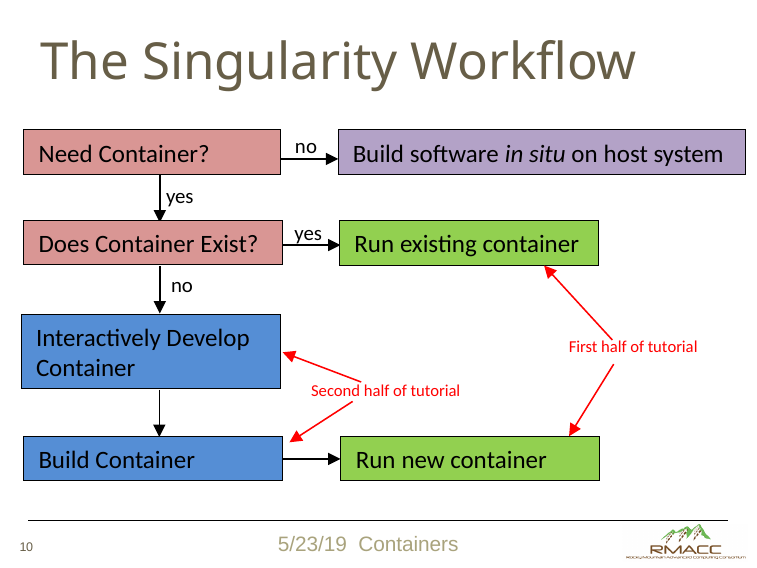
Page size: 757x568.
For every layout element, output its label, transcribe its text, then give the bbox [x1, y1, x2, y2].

text_box no [156, 263, 209, 304]
title The Singularity Workflow [40, 28, 726, 90]
text_box First half of tutorial [553, 328, 728, 364]
text_box Does Container Exist? [23, 220, 283, 265]
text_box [289, 401, 353, 443]
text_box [282, 352, 362, 383]
picture [622, 524, 748, 563]
text_box Build Container [23, 436, 283, 481]
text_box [543, 265, 613, 341]
text_box yes [161, 175, 209, 216]
text_box Interactively Develop Container [21, 314, 281, 389]
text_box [568, 363, 614, 437]
text_box Run existing container [339, 220, 599, 266]
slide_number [275, 530, 474, 556]
text_box Build software in situ on host system [338, 129, 746, 175]
text_box yes [151, 175, 159, 216]
text_box yes [279, 211, 343, 252]
text_box Run new container [340, 436, 600, 481]
text_box Second half of tutorial [296, 372, 499, 407]
text_box Need Container? [23, 129, 281, 175]
text_box no [280, 125, 333, 158]
slide_number 10 [15, 539, 37, 562]
